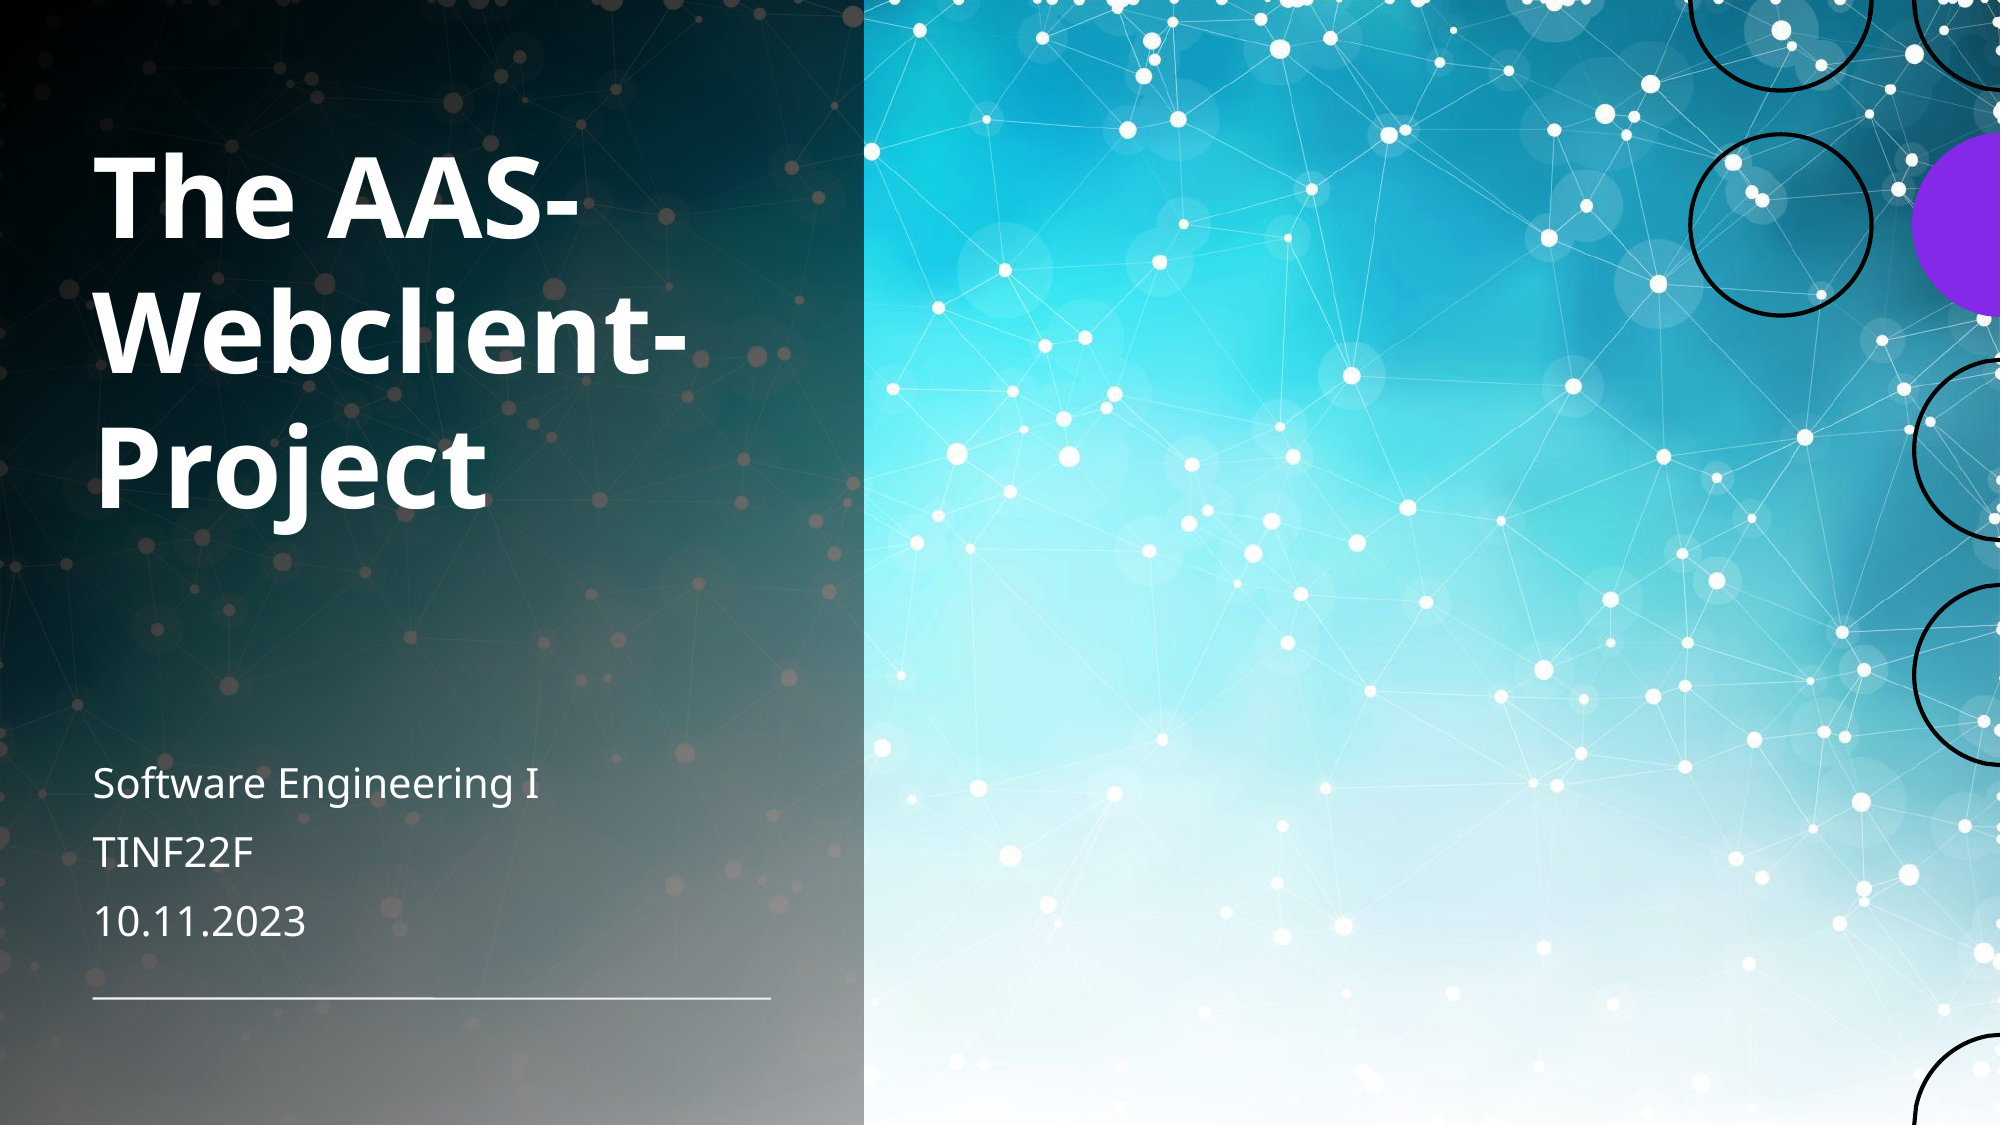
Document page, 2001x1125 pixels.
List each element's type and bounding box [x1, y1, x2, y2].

text_box [1688, 0, 2000, 1125]
picture [0, 0, 1688, 1125]
